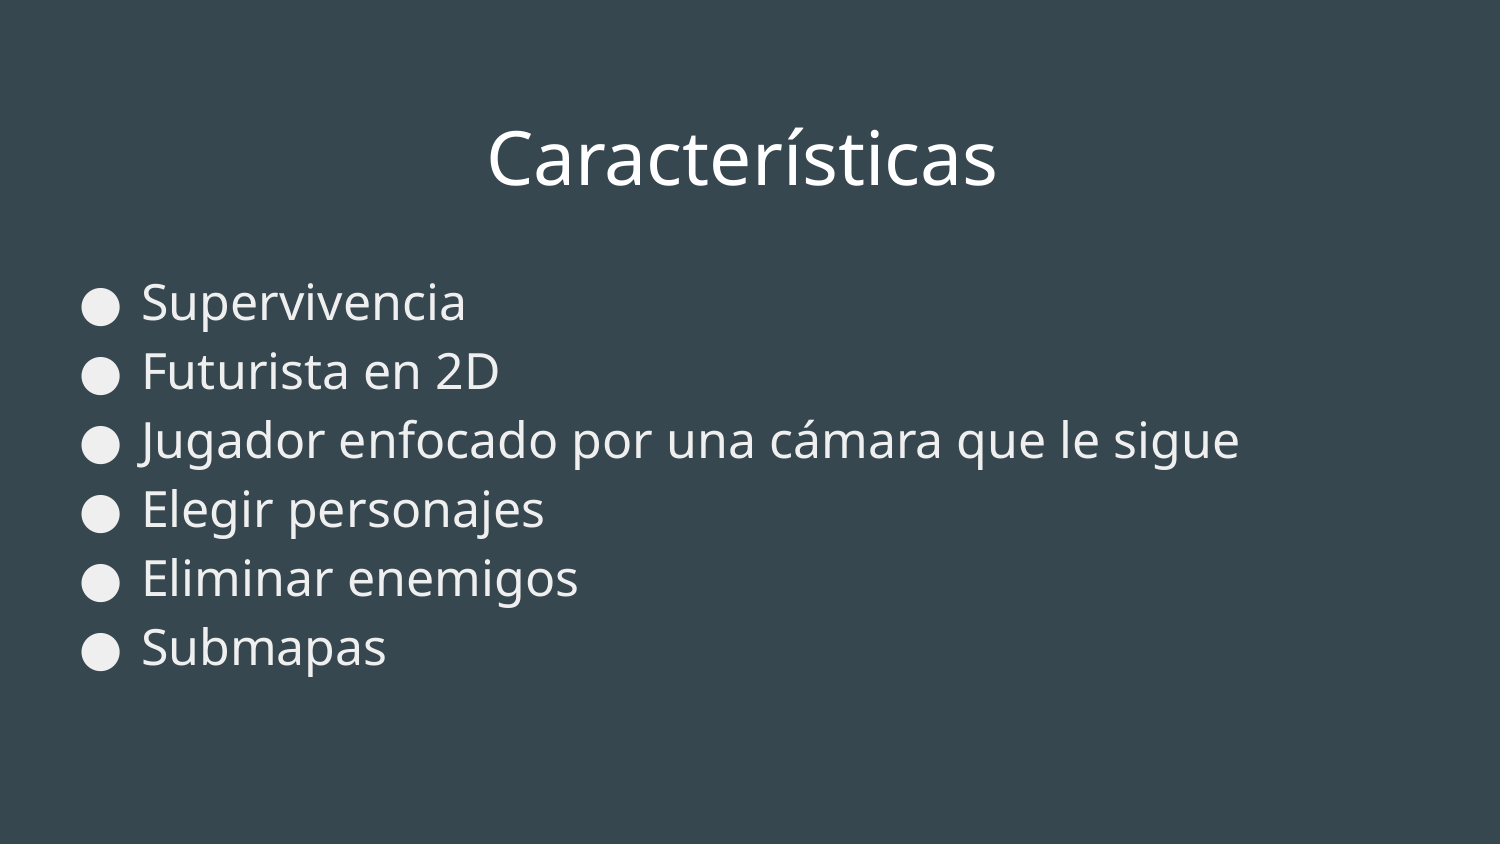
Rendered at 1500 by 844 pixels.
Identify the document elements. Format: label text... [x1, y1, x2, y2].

title Características [51, 91, 1434, 216]
list Supervivencia Futurista en 2D Jugador enfocado por una cámara que le sigue Elegir personajes Eliminar enemigos Submapas [51, 246, 1434, 769]
